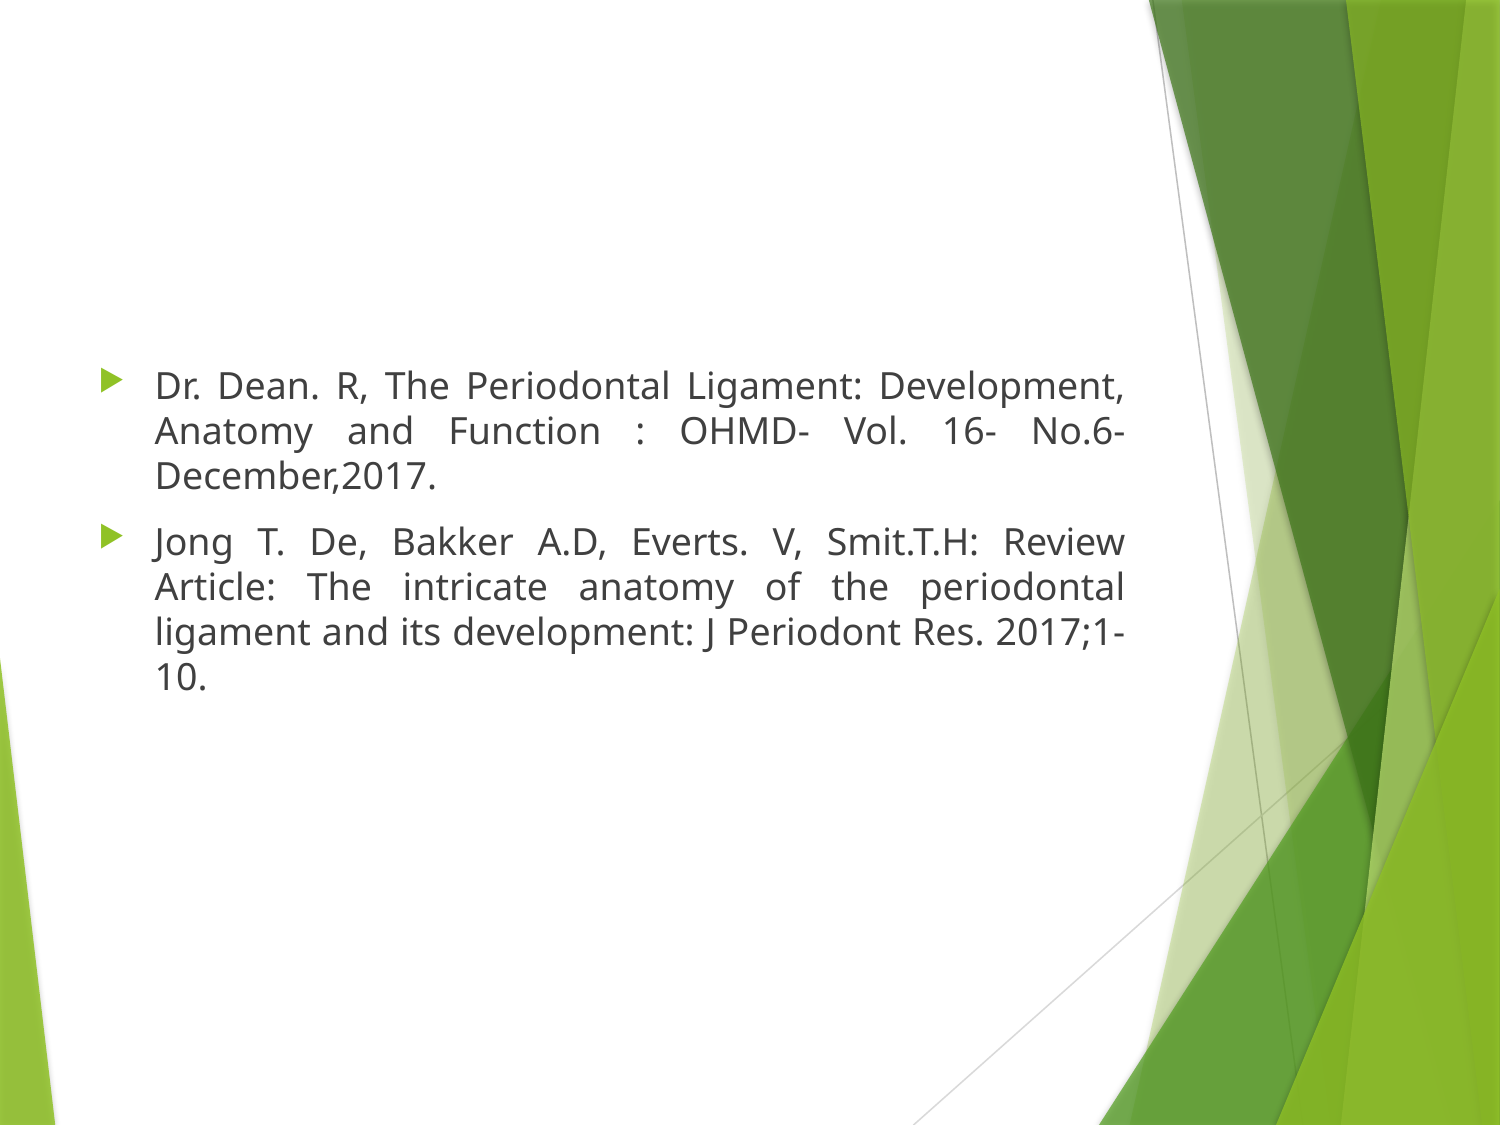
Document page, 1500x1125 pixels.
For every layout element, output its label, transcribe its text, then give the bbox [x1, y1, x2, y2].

list Dr. Dean. R, The Periodontal Ligament: Development, Anatomy and Function : OHMD- Vol. 16- No.6- December,2017. Jong T. De, Bakker A.D, Everts. V, Smit.T.H: Review Article: The intricate anatomy of the periodontal ligament and its development: J Periodont Res. 2017;1-10. [83, 354, 1141, 992]
